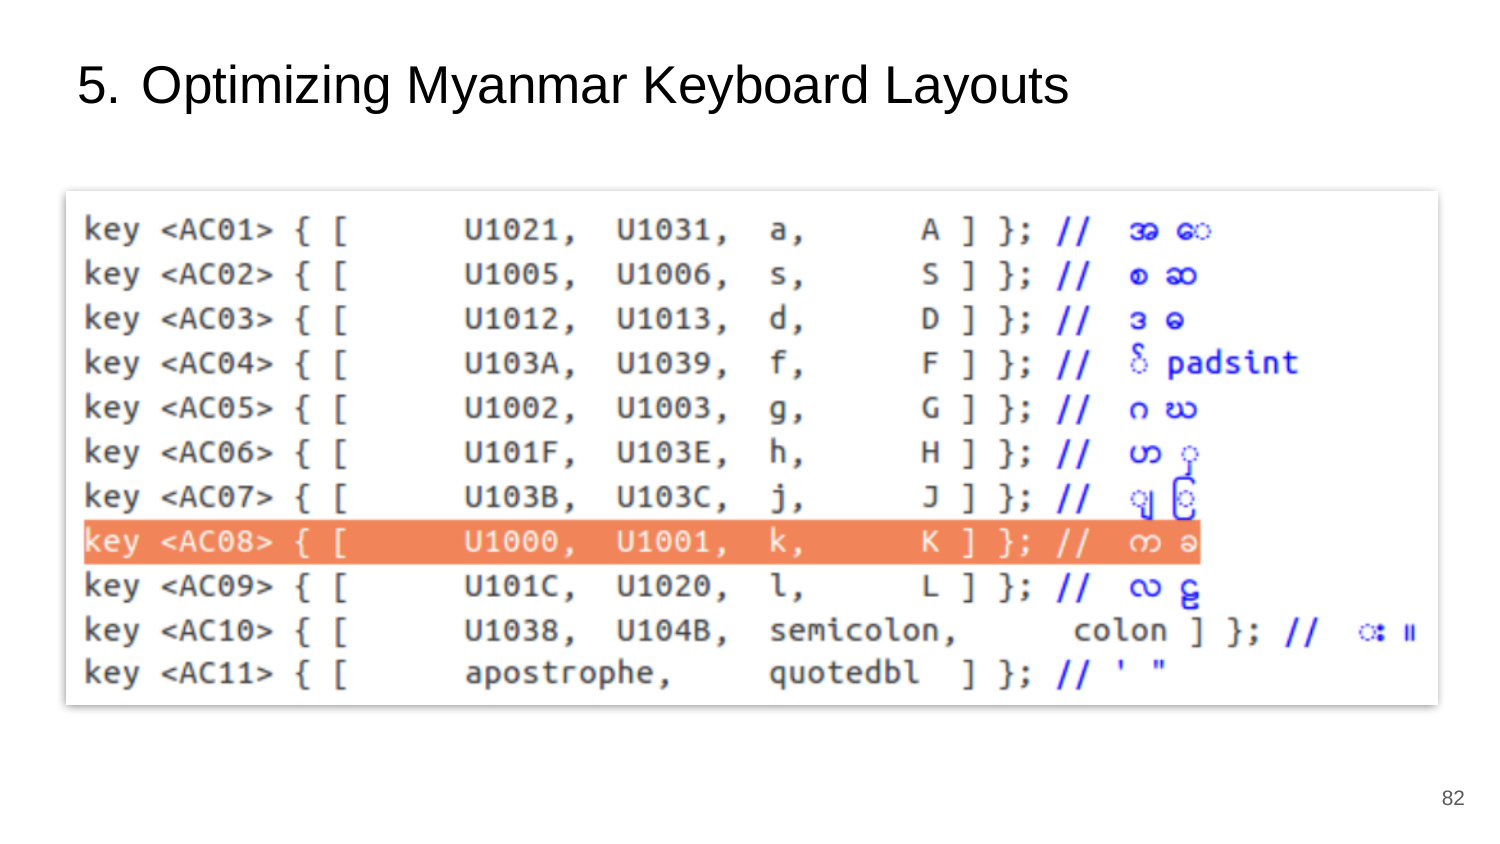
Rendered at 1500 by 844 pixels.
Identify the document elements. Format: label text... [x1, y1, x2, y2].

title Optimizing Myanmar Keyboard Layouts [51, 35, 1449, 130]
slide_number ‹#› [1389, 764, 1480, 830]
picture [66, 191, 1438, 705]
